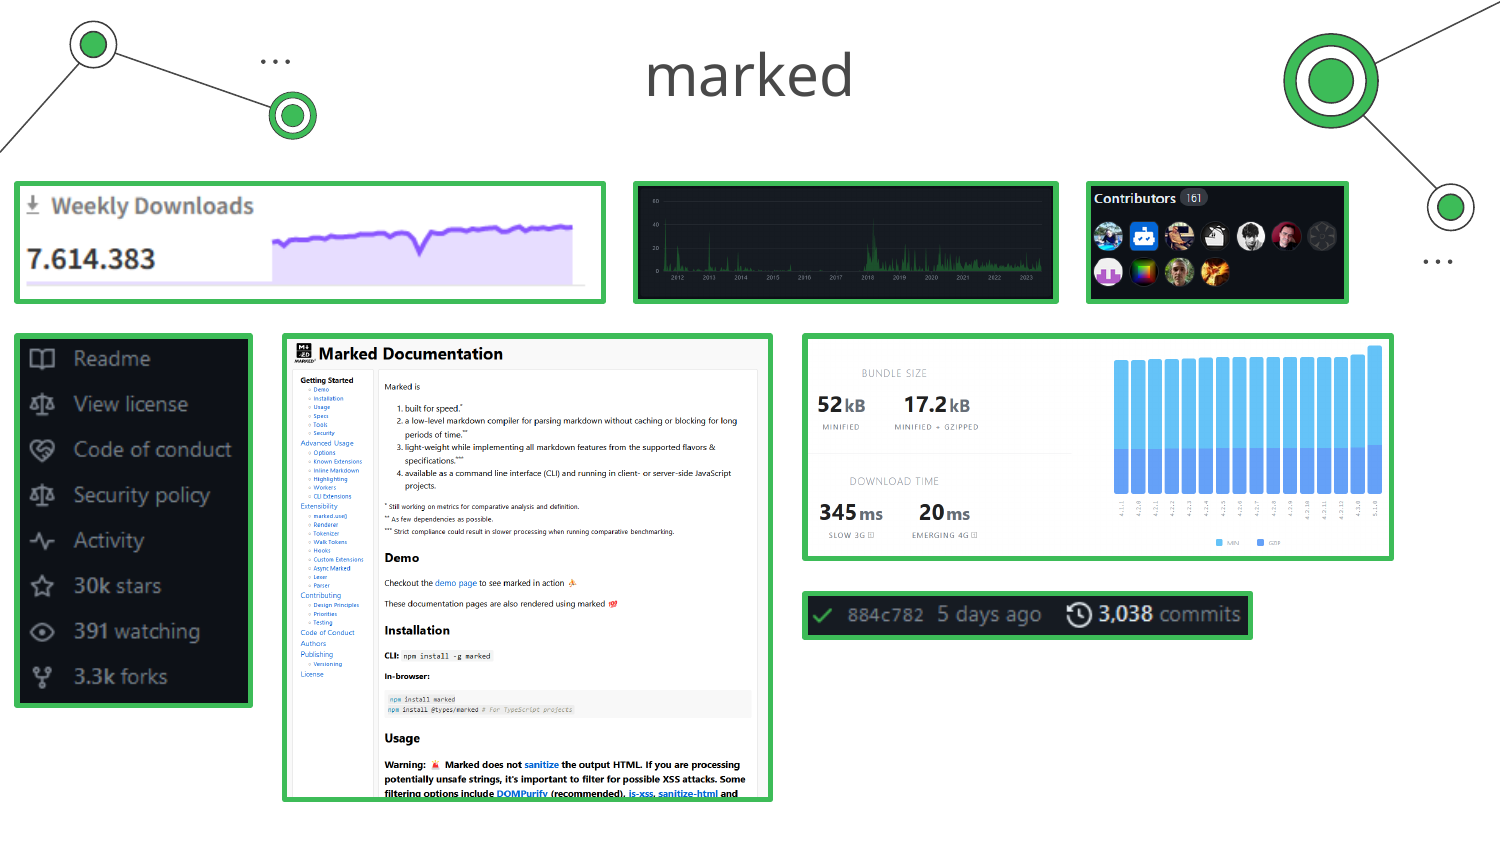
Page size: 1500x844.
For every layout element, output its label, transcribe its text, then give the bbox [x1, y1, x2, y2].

picture [807, 595, 1249, 636]
picture [19, 338, 248, 703]
picture [807, 338, 1390, 557]
title marked [118, 22, 1382, 117]
picture [1090, 185, 1345, 299]
picture [286, 338, 769, 798]
picture [19, 185, 602, 299]
picture [637, 185, 1054, 299]
